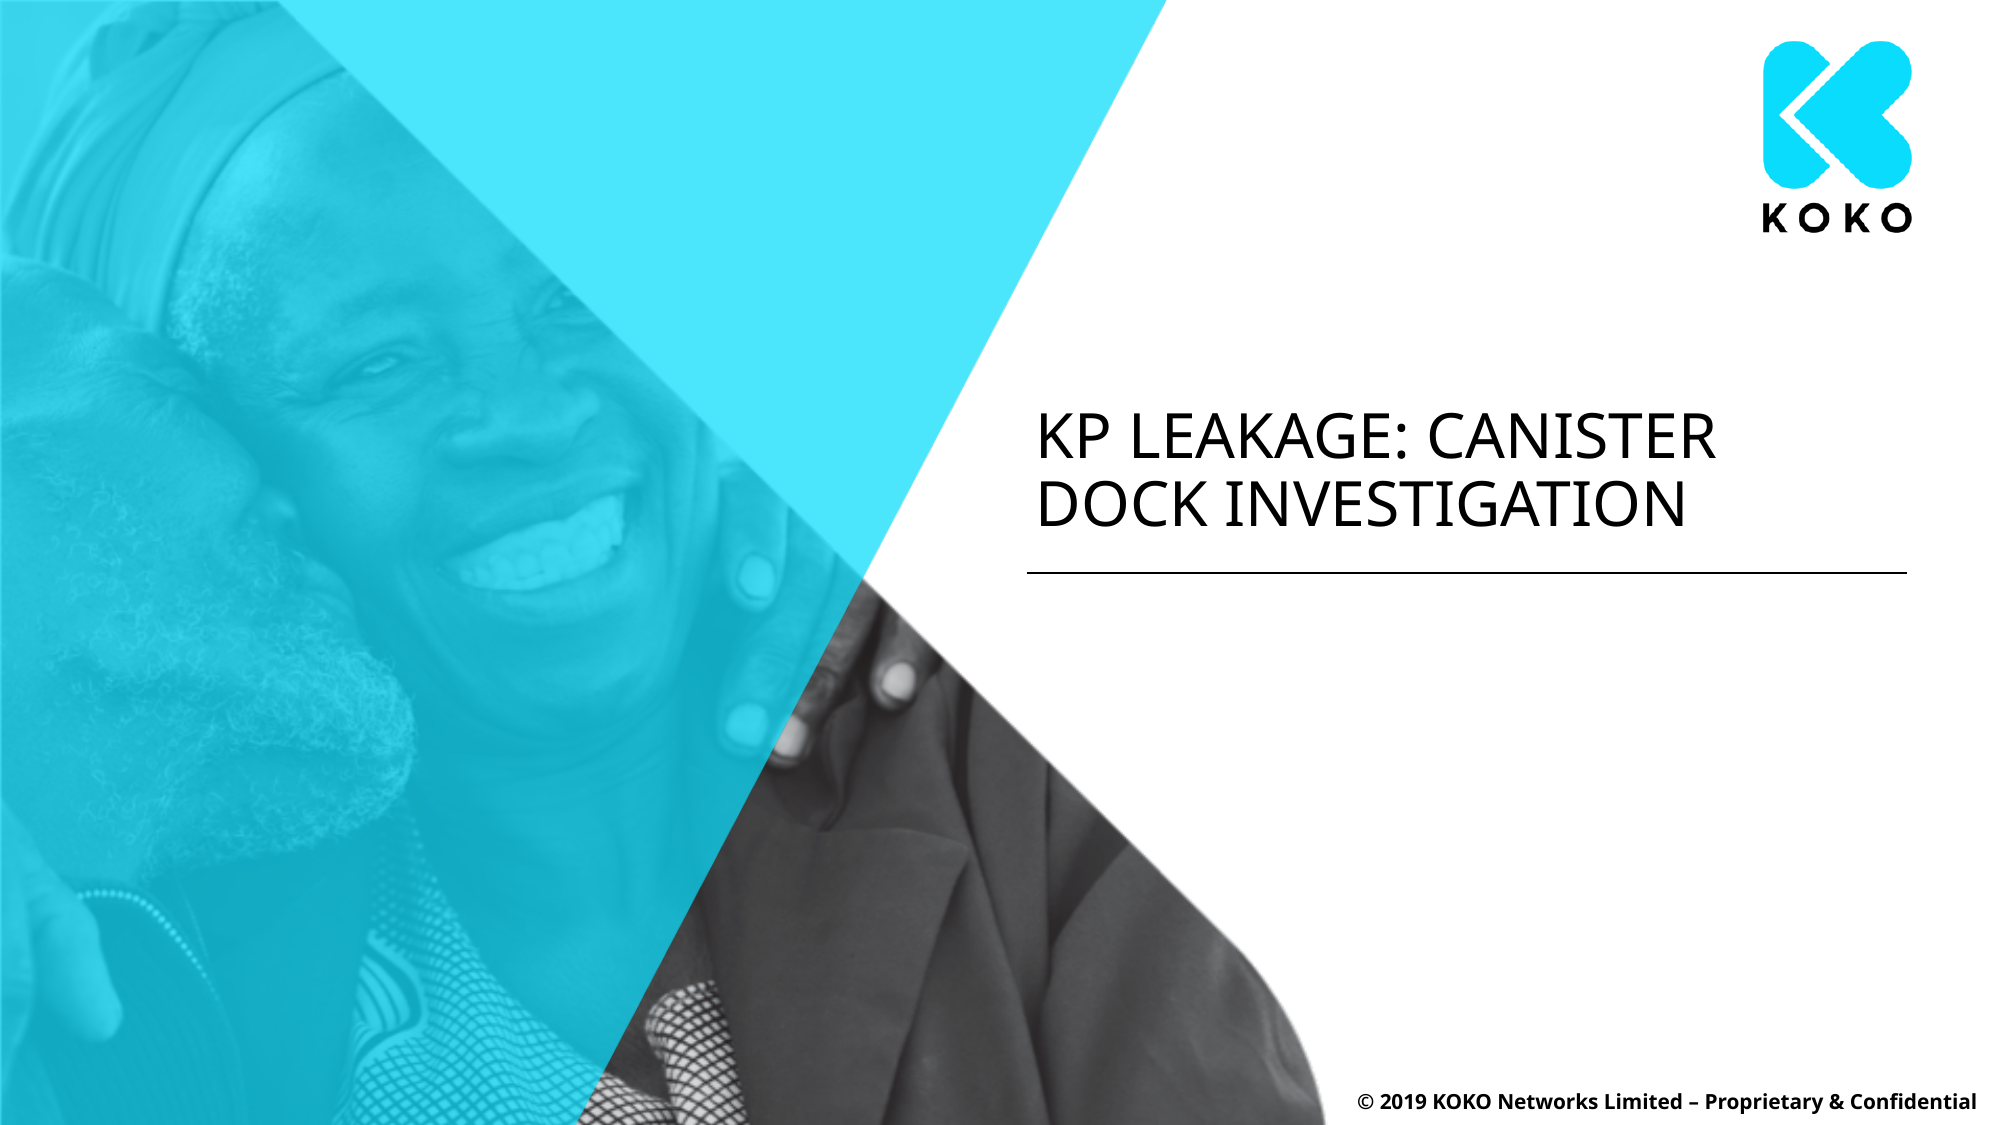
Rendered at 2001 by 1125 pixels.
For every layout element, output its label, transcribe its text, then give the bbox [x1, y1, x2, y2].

picture [1710, 17, 1960, 266]
picture [0, 0, 1328, 1125]
title KP LEAKAGE: CANISTER DOCK INVESTIGATION [1020, 391, 1920, 553]
